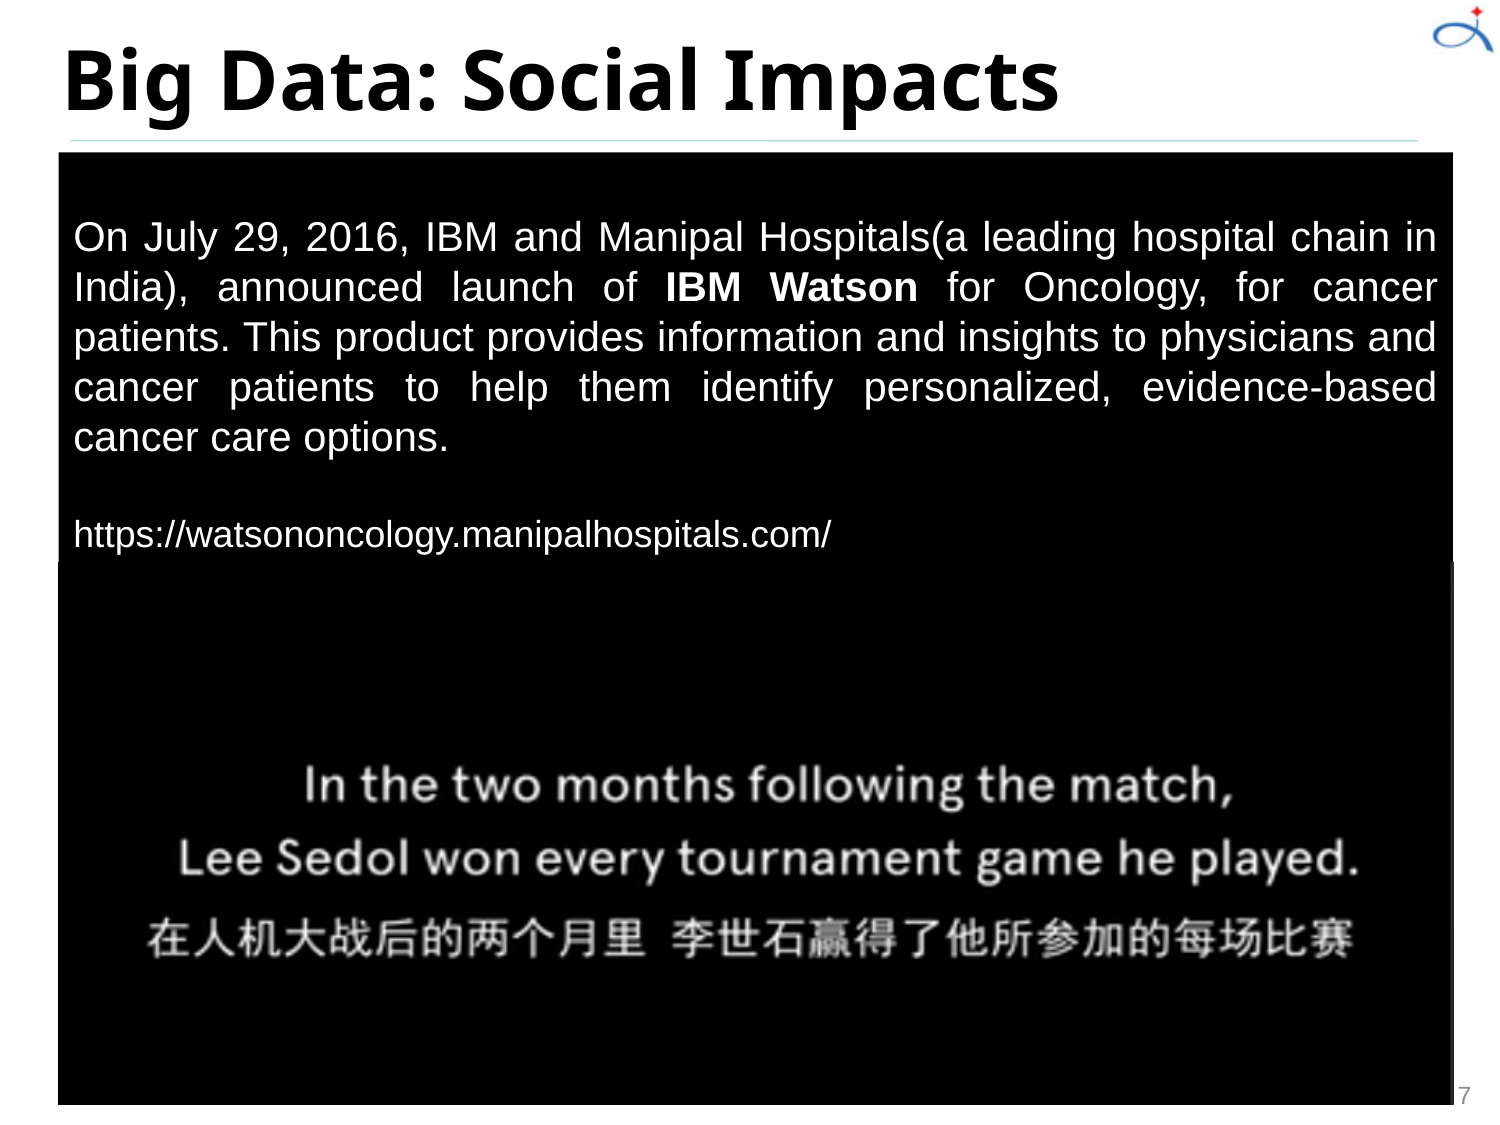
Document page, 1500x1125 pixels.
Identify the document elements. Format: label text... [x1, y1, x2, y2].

picture [58, 562, 1454, 1105]
picture [1432, 5, 1495, 55]
title Big Data: Social Impacts [46, 11, 1419, 143]
text_box On July 29, 2016, IBM and Manipal Hospitals(a leading hospital chain in India), announced launch of IBM Watson for Oncology, for cancer patients. This product provides information and insights to physicians and cancer patients to help them identify personalized, evidence-based cancer care options. https://watsononcology.manipalhospitals.com/ [58, 152, 1453, 561]
slide_number 7 [1136, 1065, 1487, 1125]
